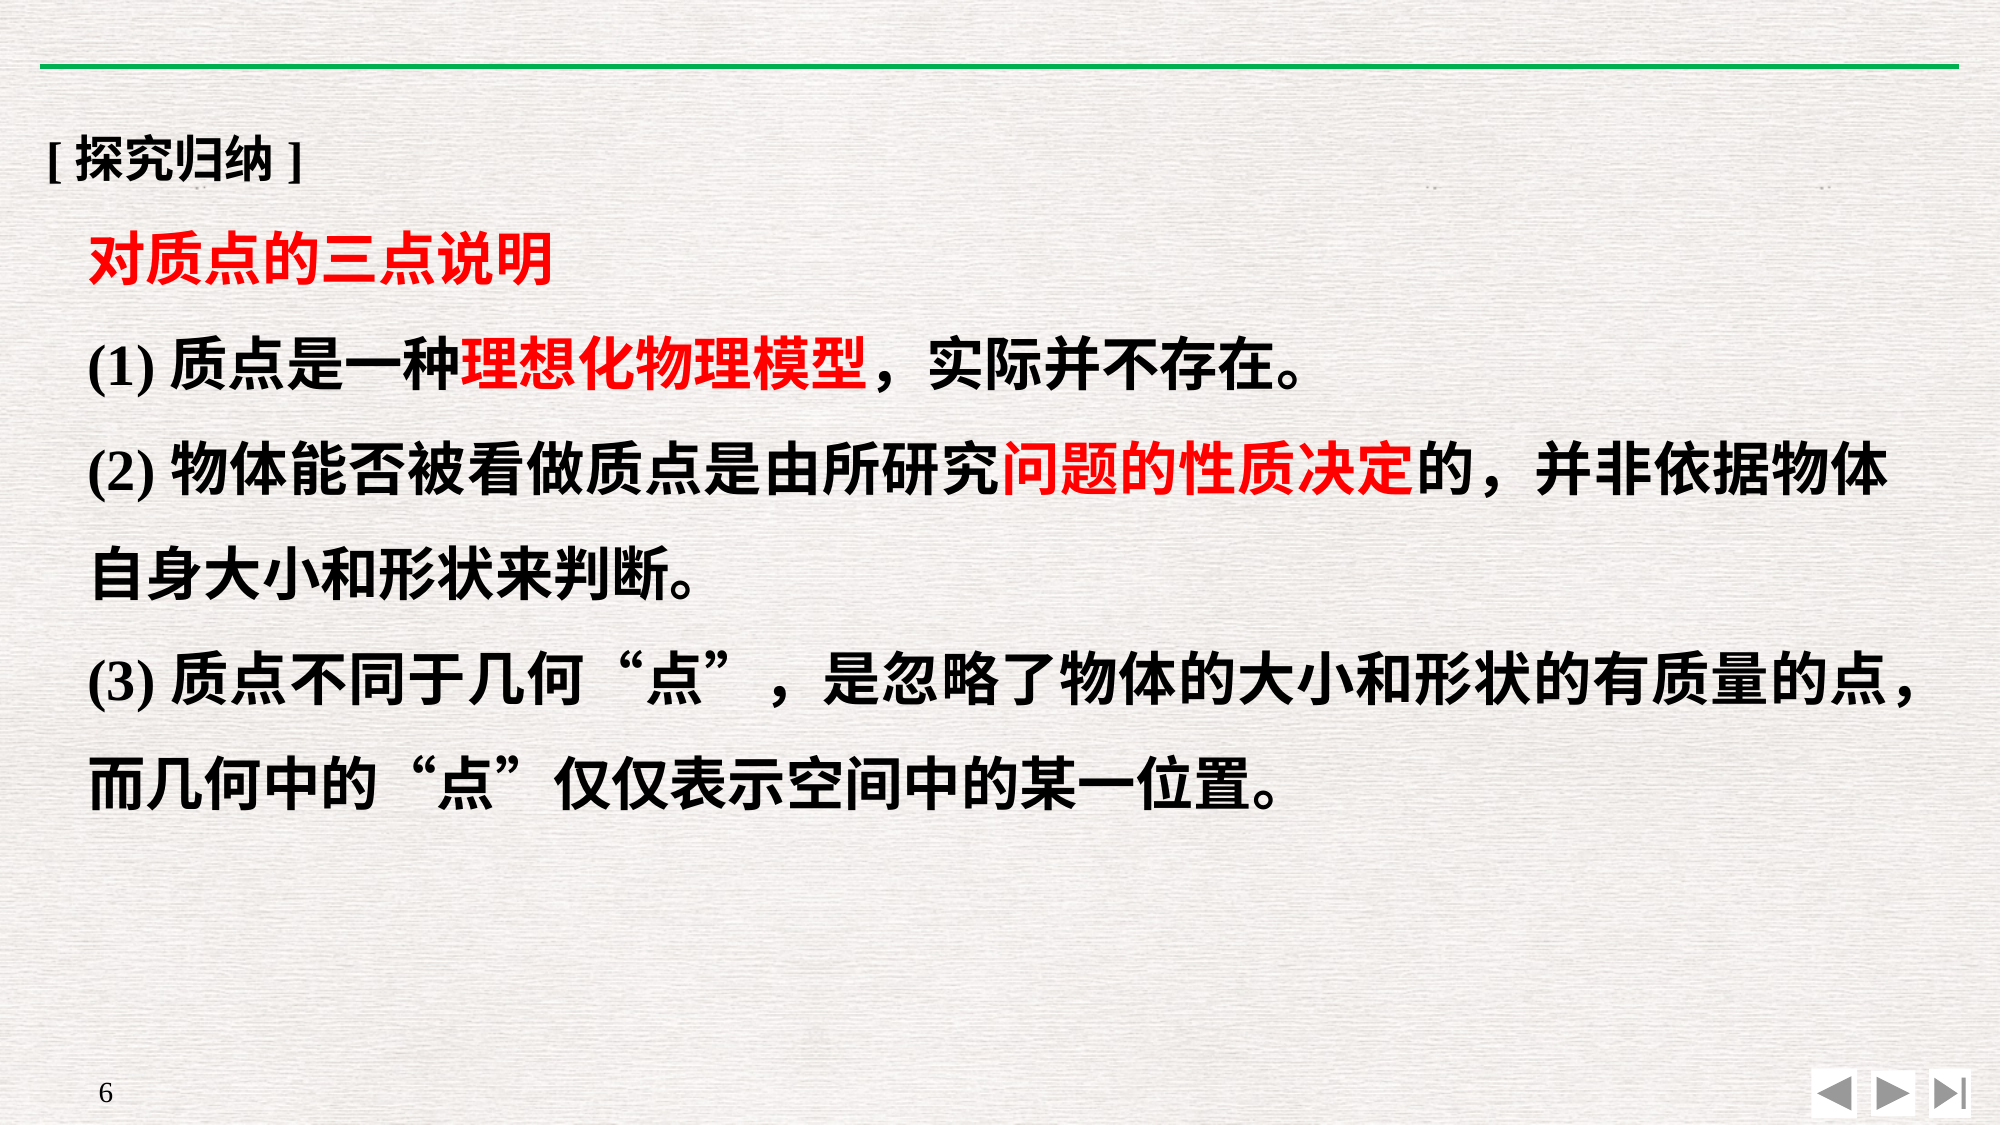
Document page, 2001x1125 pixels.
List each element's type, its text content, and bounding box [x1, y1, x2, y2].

picture [0, 0, 2000, 1125]
text_box [探究归纳] 对质点的三点说明 (1)质点是一种理想化物理模型，实际并不存在。 (2)物体能否被看做质点是由所研究问题的性质决定的，并非依据物体自身大小和形状来判断。 (3)质点不同于几何“点”，是忽略了物体的大小和形状的有质量的点，而几何中的“点”仅仅表示空间中的某一位置。 [31, 90, 1905, 825]
